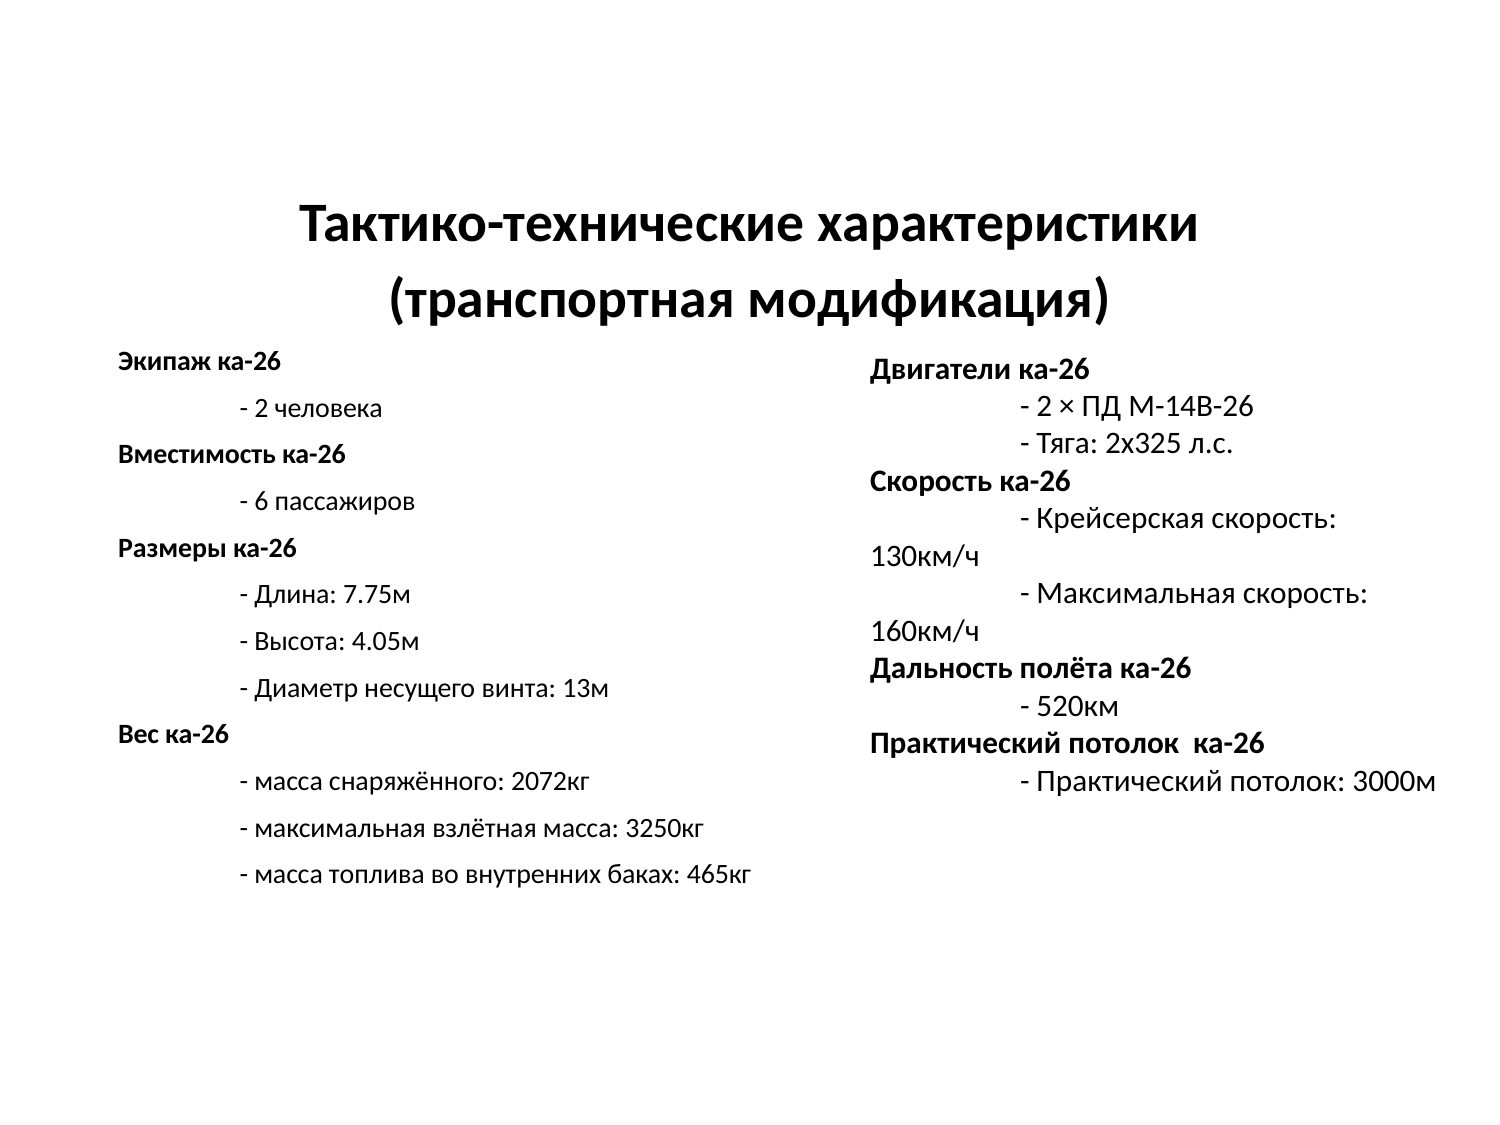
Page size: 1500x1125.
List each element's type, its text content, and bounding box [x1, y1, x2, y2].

text_box Двигатели ка-26 - 2 × ПД М-14В-26 - Тяга: 2x325 л.с. Скорость ка-26 - Крейсерская скорость: 130км/ч - Максимальная скорость: 160км/ч Дальность полёта ка-26 - 520км Практический потолок ка-26 - Практический потолок: 3000м [855, 340, 1460, 839]
list Тактико-технические характеристики (транспортная модификация) Экипаж ка-26 - 2 человека Вместимость ка-26 - 6 пассажиров Размеры ка-26 - Длина: 7.75м - Высота: 4.05м - Диаметр несущего винта: 13м Вес ка-26 - масса снаряжённого: 2072кг - максимальная взлётная масса: 3250кг - масса топлива во внутренних баках: 465кг [103, 185, 1397, 901]
